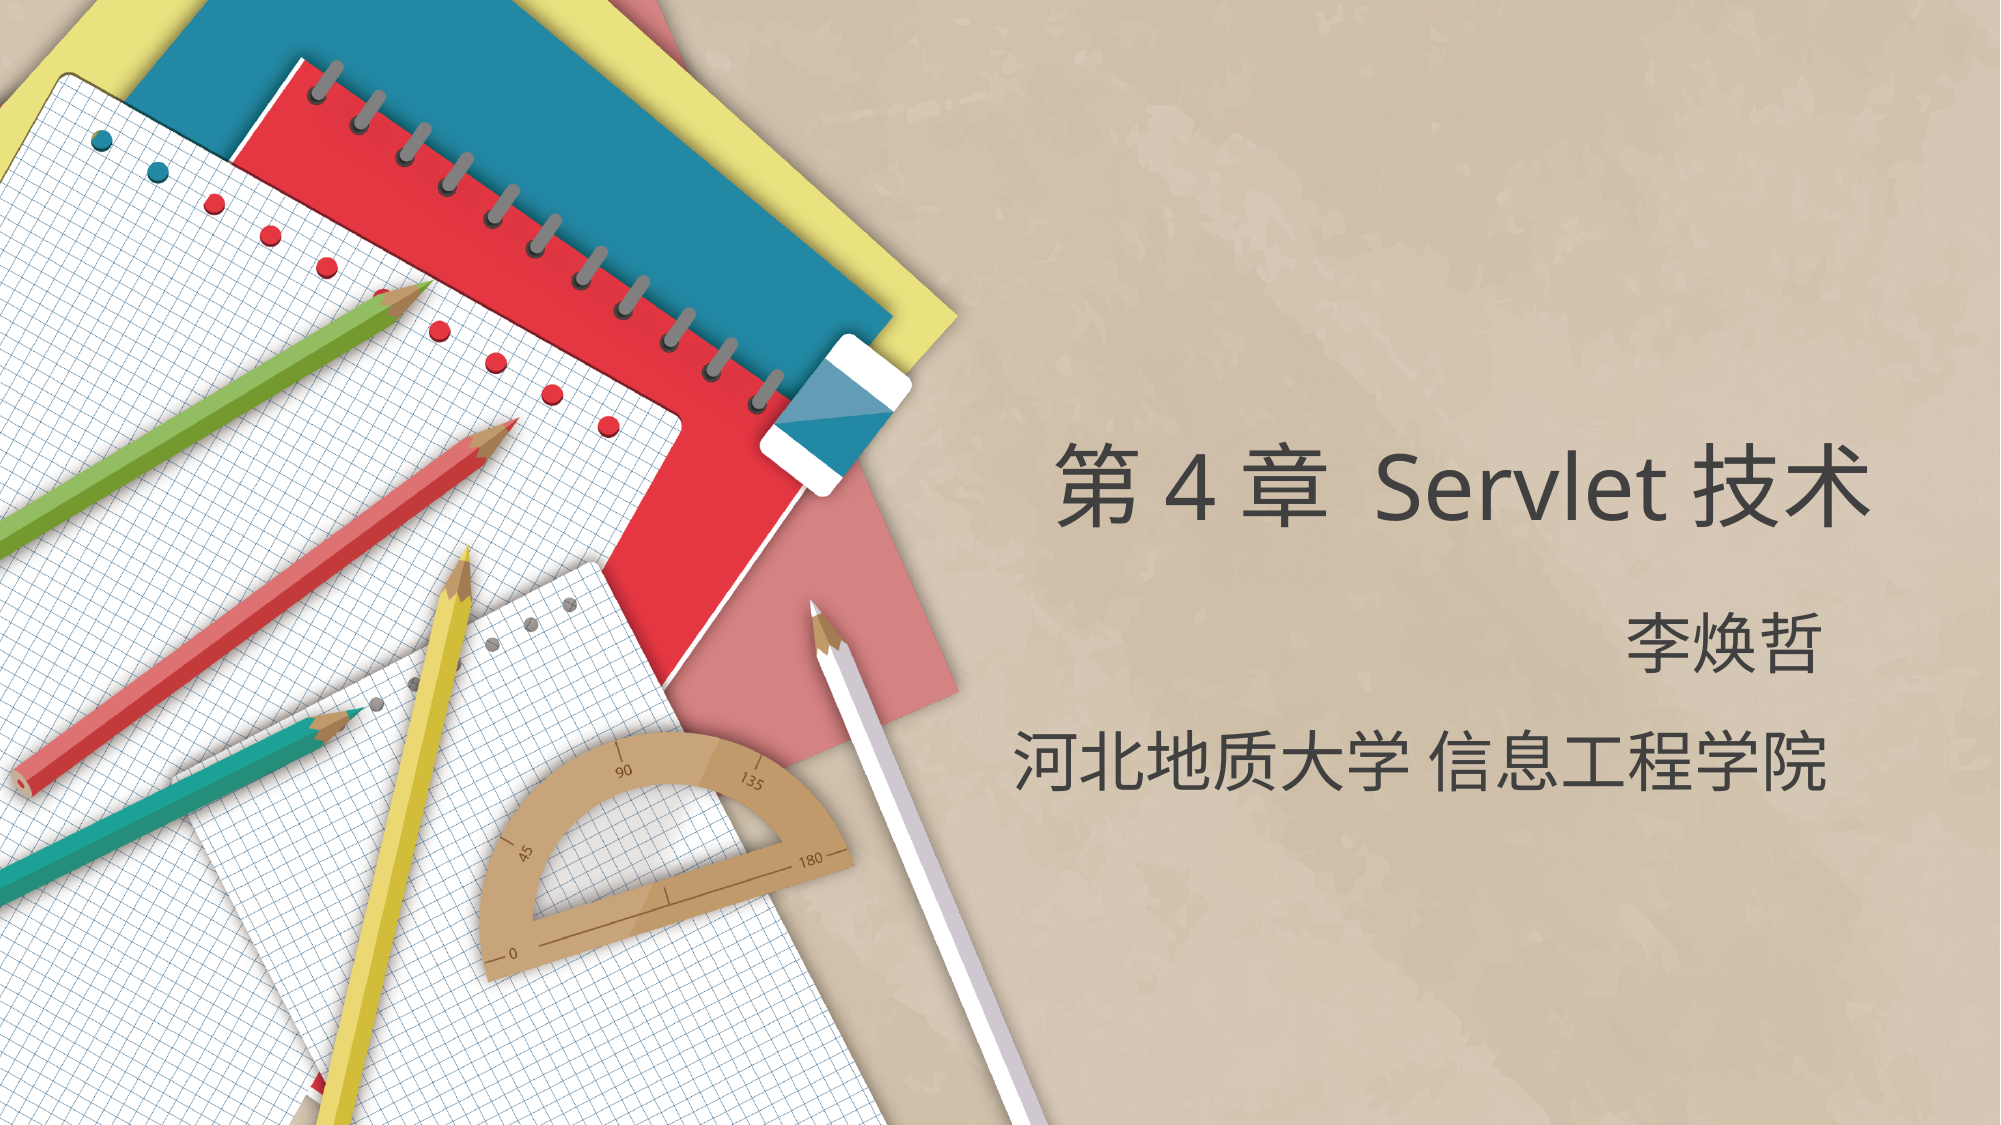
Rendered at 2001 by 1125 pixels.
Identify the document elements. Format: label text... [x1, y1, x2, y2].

text_box 第4章 Servlet技术 [1036, 421, 1889, 547]
text_box 李焕哲 [910, 583, 1840, 690]
text_box 河北地质大学 信息工程学院 [913, 701, 1844, 808]
picture [0, 0, 2000, 1125]
